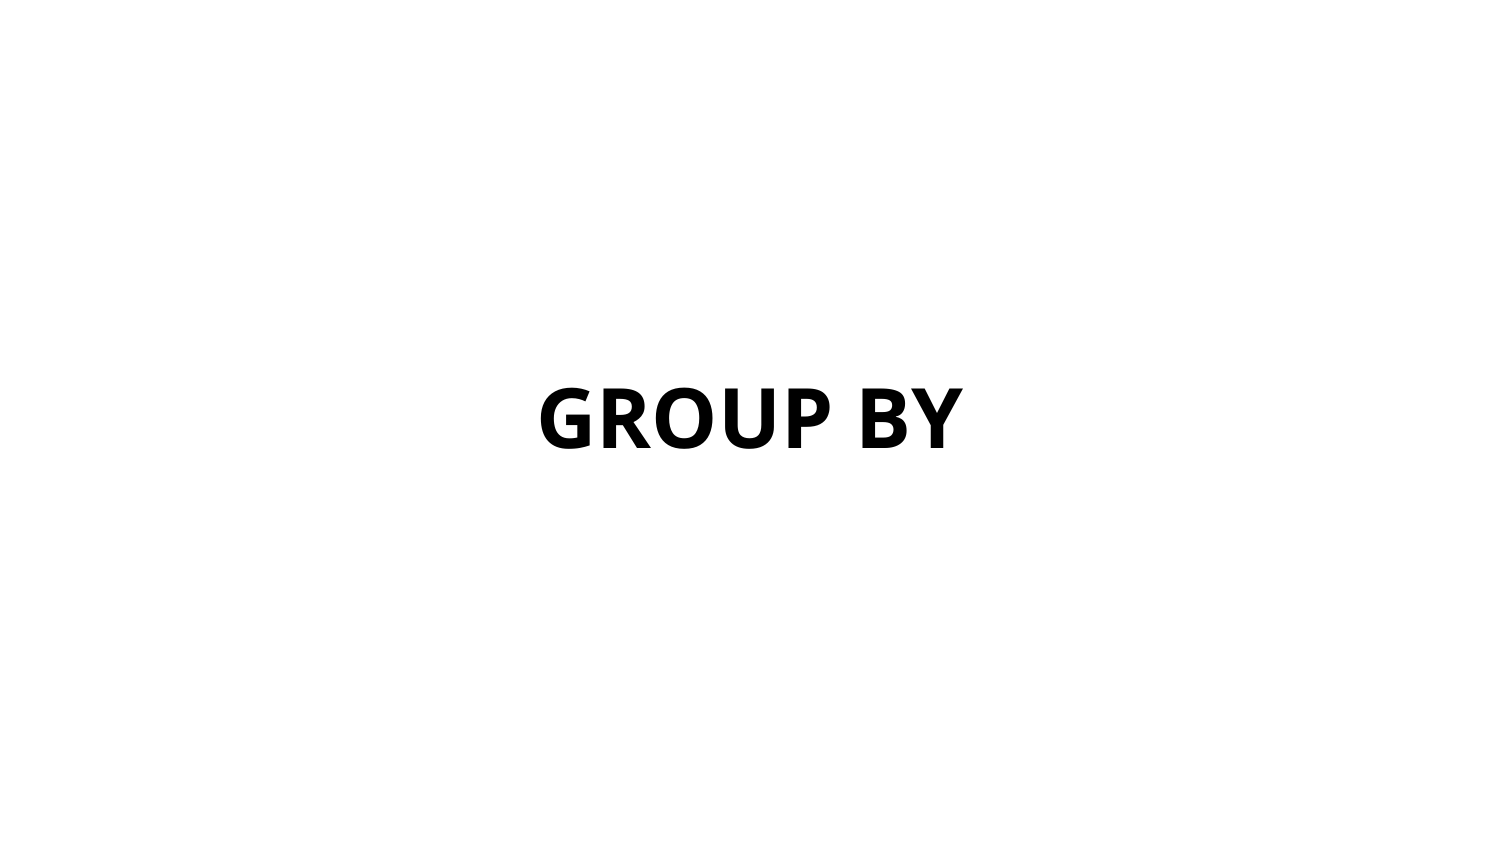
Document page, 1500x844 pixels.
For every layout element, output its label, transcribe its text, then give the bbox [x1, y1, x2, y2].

text_box GROUP BY [239, 361, 1261, 482]
